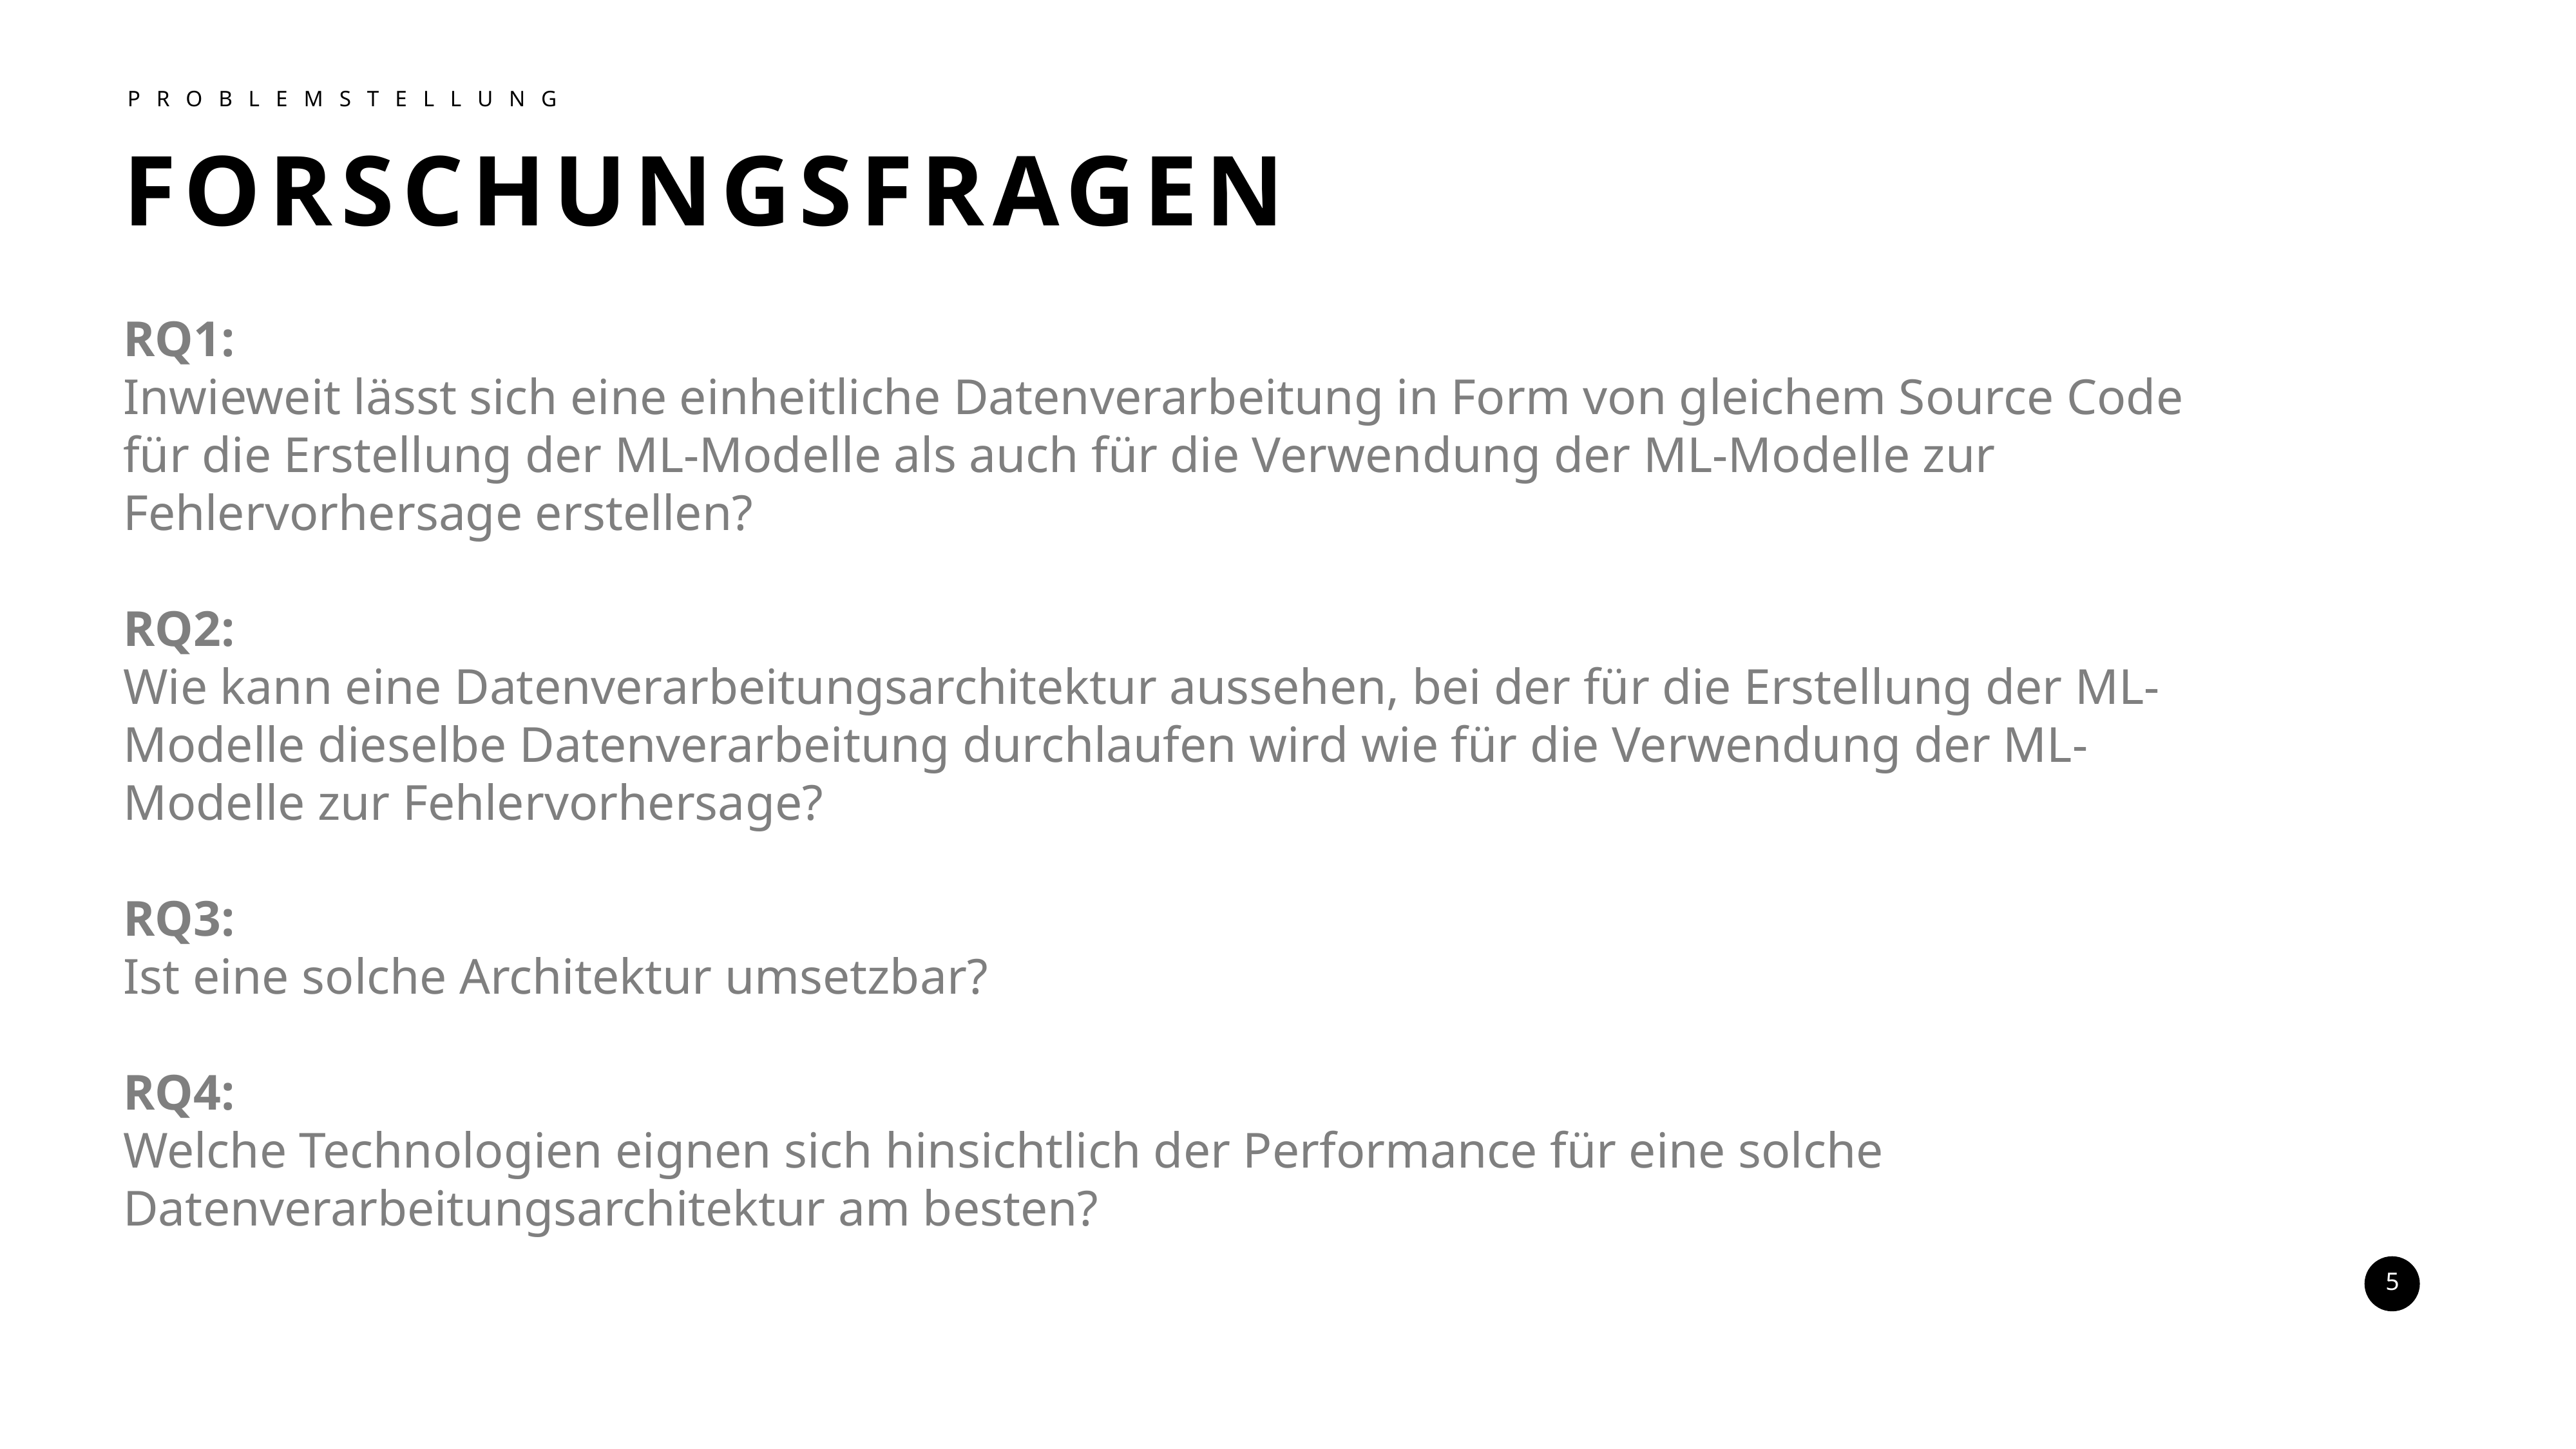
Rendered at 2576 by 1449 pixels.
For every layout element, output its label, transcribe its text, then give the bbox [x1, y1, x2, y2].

text_box FORSCHUNGSFRAGEN [113, 124, 2037, 251]
text_box RQ1: Inwieweit lässt sich eine einheitliche Datenverarbeitung in Form von gleichem Source Code für die Erstellung der ML-Modelle als auch für die Verwendung der ML-Modelle zur Fehlervorhersage erstellen? RQ2: Wie kann eine Datenverarbeitungsarchitektur aussehen, bei der für die Erstellung der ML-Modelle dieselbe Datenverarbeitung durchlaufen wird wie für die Verwendung der ML-Modelle zur Fehlervorhersage? RQ3: Ist eine solche Architektur umsetzbar? RQ4: Welche Technologien eignen sich hinsichtlich der Performance für eine solche Datenverarbeitungsarchitektur am besten? [113, 303, 2249, 1240]
text_box PROBLEMSTELLUNG [118, 80, 568, 116]
